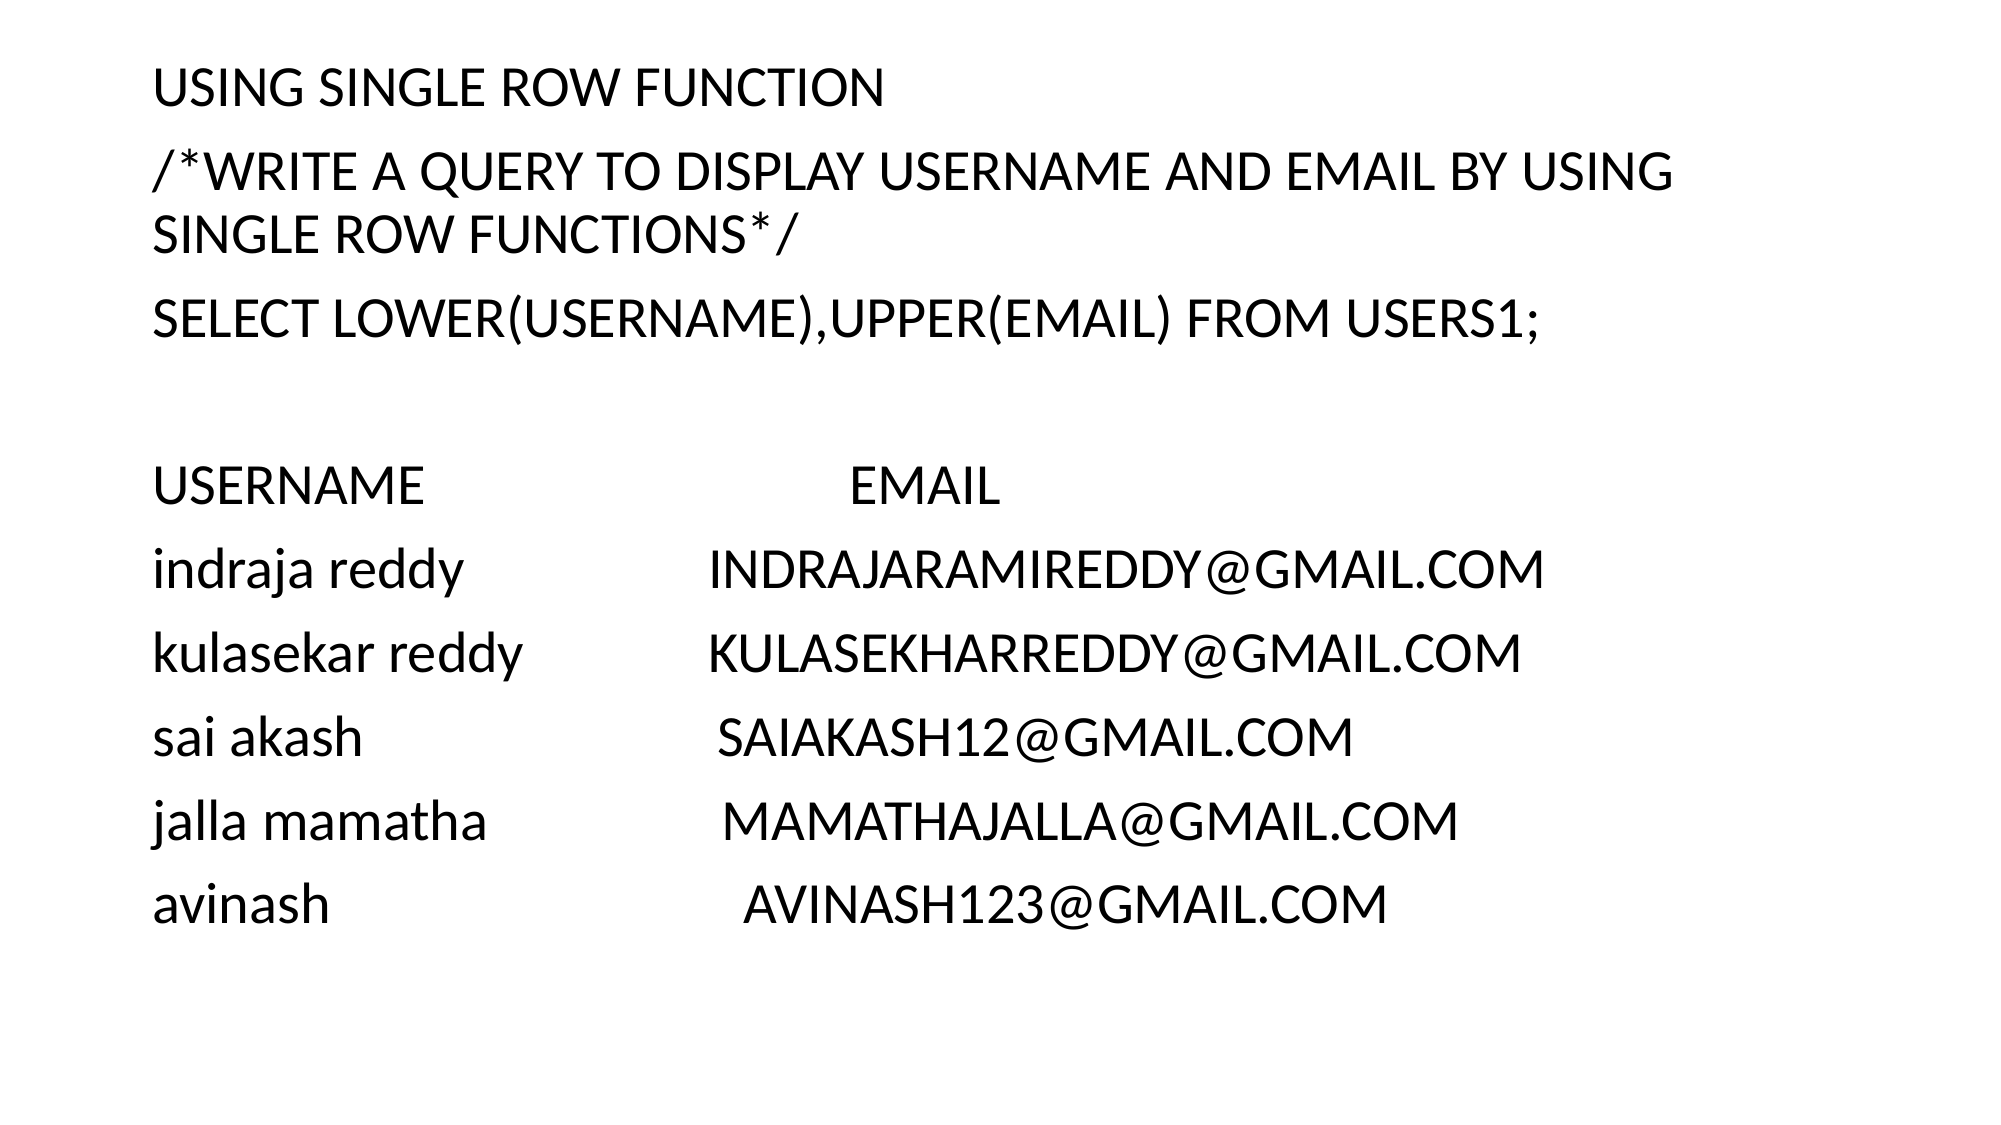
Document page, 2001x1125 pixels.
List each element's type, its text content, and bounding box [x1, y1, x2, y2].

list USING SINGLE ROW FUNCTION /*WRITE A QUERY TO DISPLAY USERNAME AND EMAIL BY USING SINGLE ROW FUNCTIONS*/ SELECT LOWER(USERNAME),UPPER(EMAIL) FROM USERS1; USERNAME EMAIL indraja reddy INDRAJARAMIREDDY@GMAIL.COM kulasekar reddy KULASEKHARREDDY@GMAIL.COM sai akash SAIAKASH12@GMAIL.COM jalla mamatha MAMATHAJALLA@GMAIL.COM avinash AVINASH123@GMAIL.COM [137, 48, 1863, 1014]
